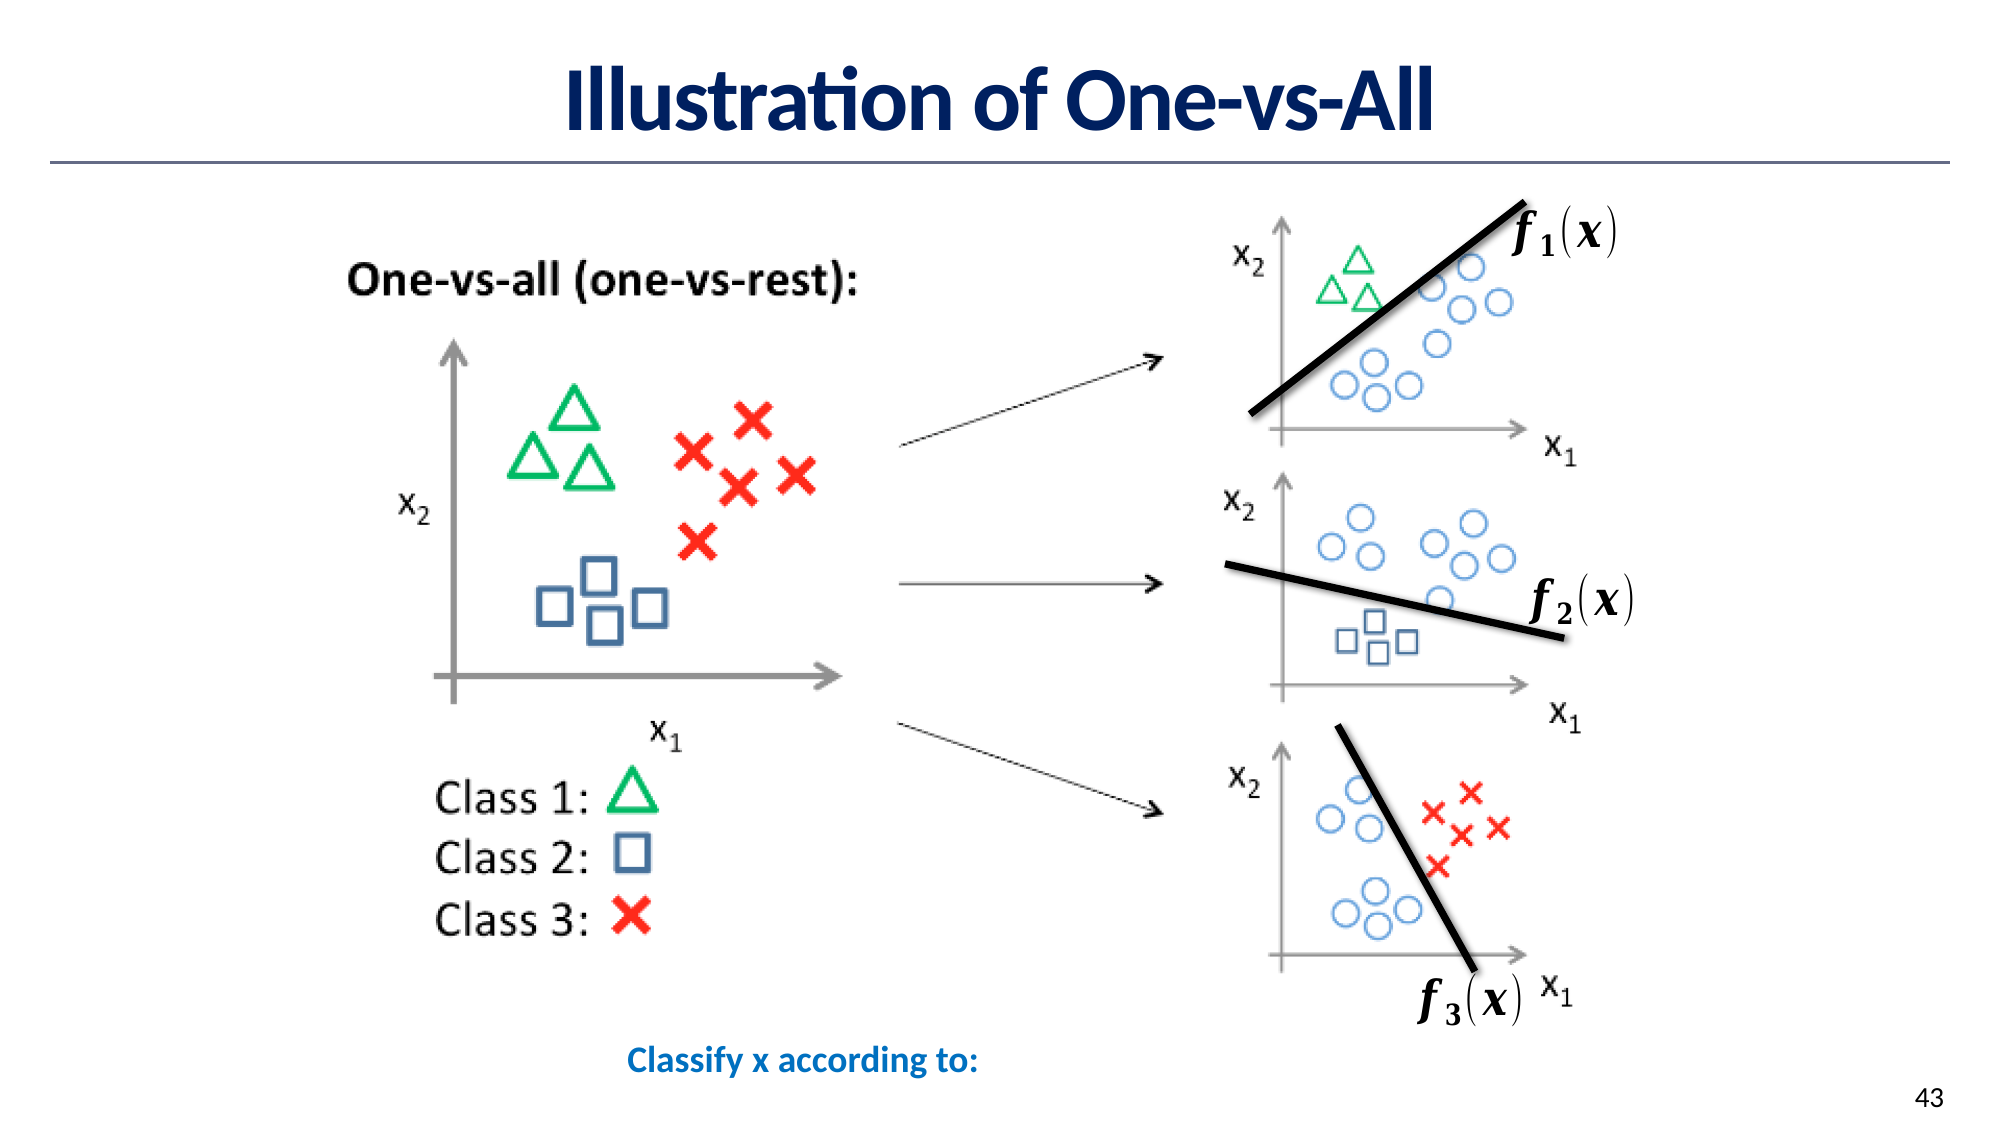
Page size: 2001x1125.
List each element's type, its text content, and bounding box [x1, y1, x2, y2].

slide_number 43 [1899, 1071, 2000, 1125]
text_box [1224, 563, 1565, 639]
title Illustration of One-vs-All [99, 24, 1900, 163]
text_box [1337, 724, 1476, 972]
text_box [1249, 201, 1526, 415]
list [338, 187, 1662, 1015]
